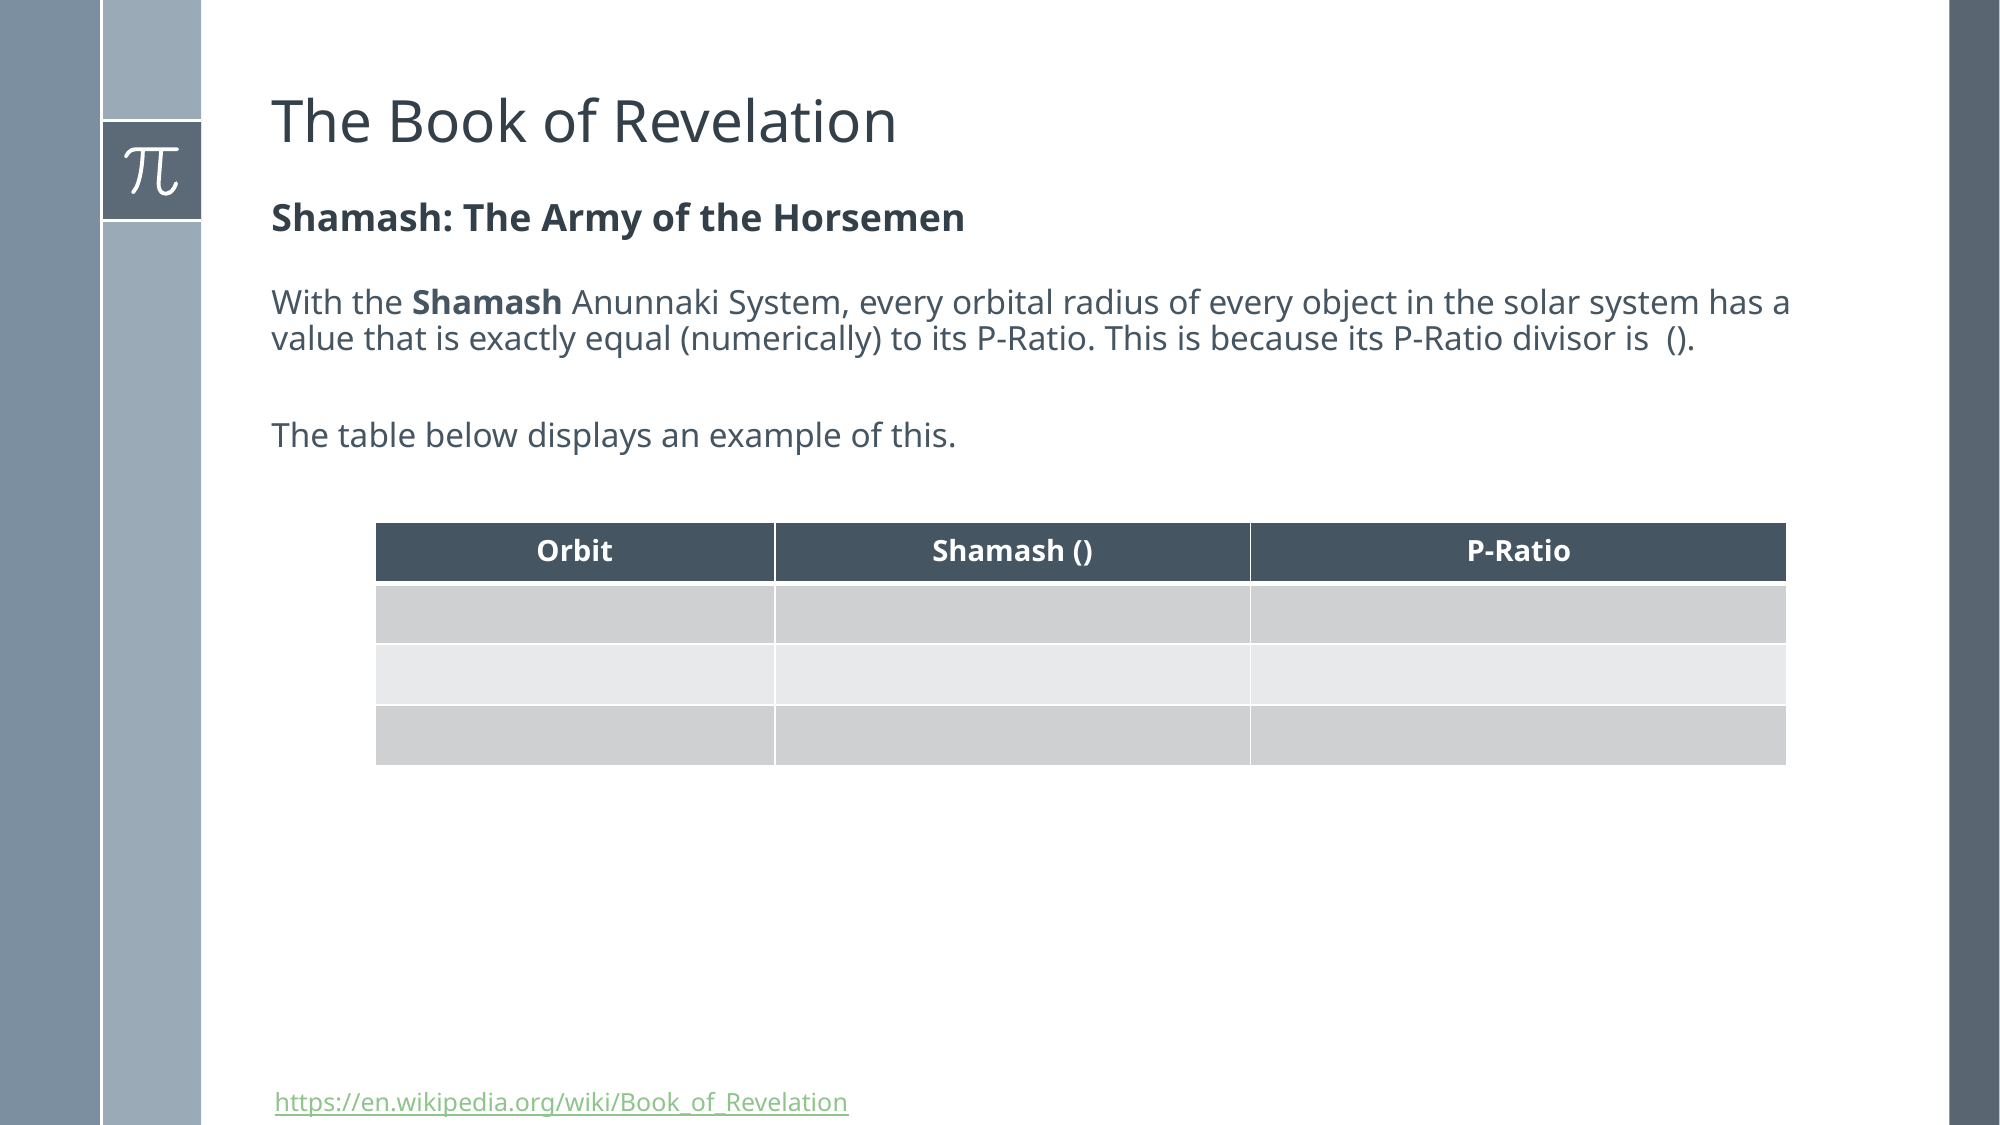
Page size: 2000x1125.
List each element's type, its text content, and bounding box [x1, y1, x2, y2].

title The Book of Revelation [256, 96, 1862, 162]
text_box Shamash: The Army of the Horsemen [256, 162, 1862, 247]
text_box https://en.wikipedia.org/wiki/Book_of_Revelation [259, 1079, 1862, 1125]
